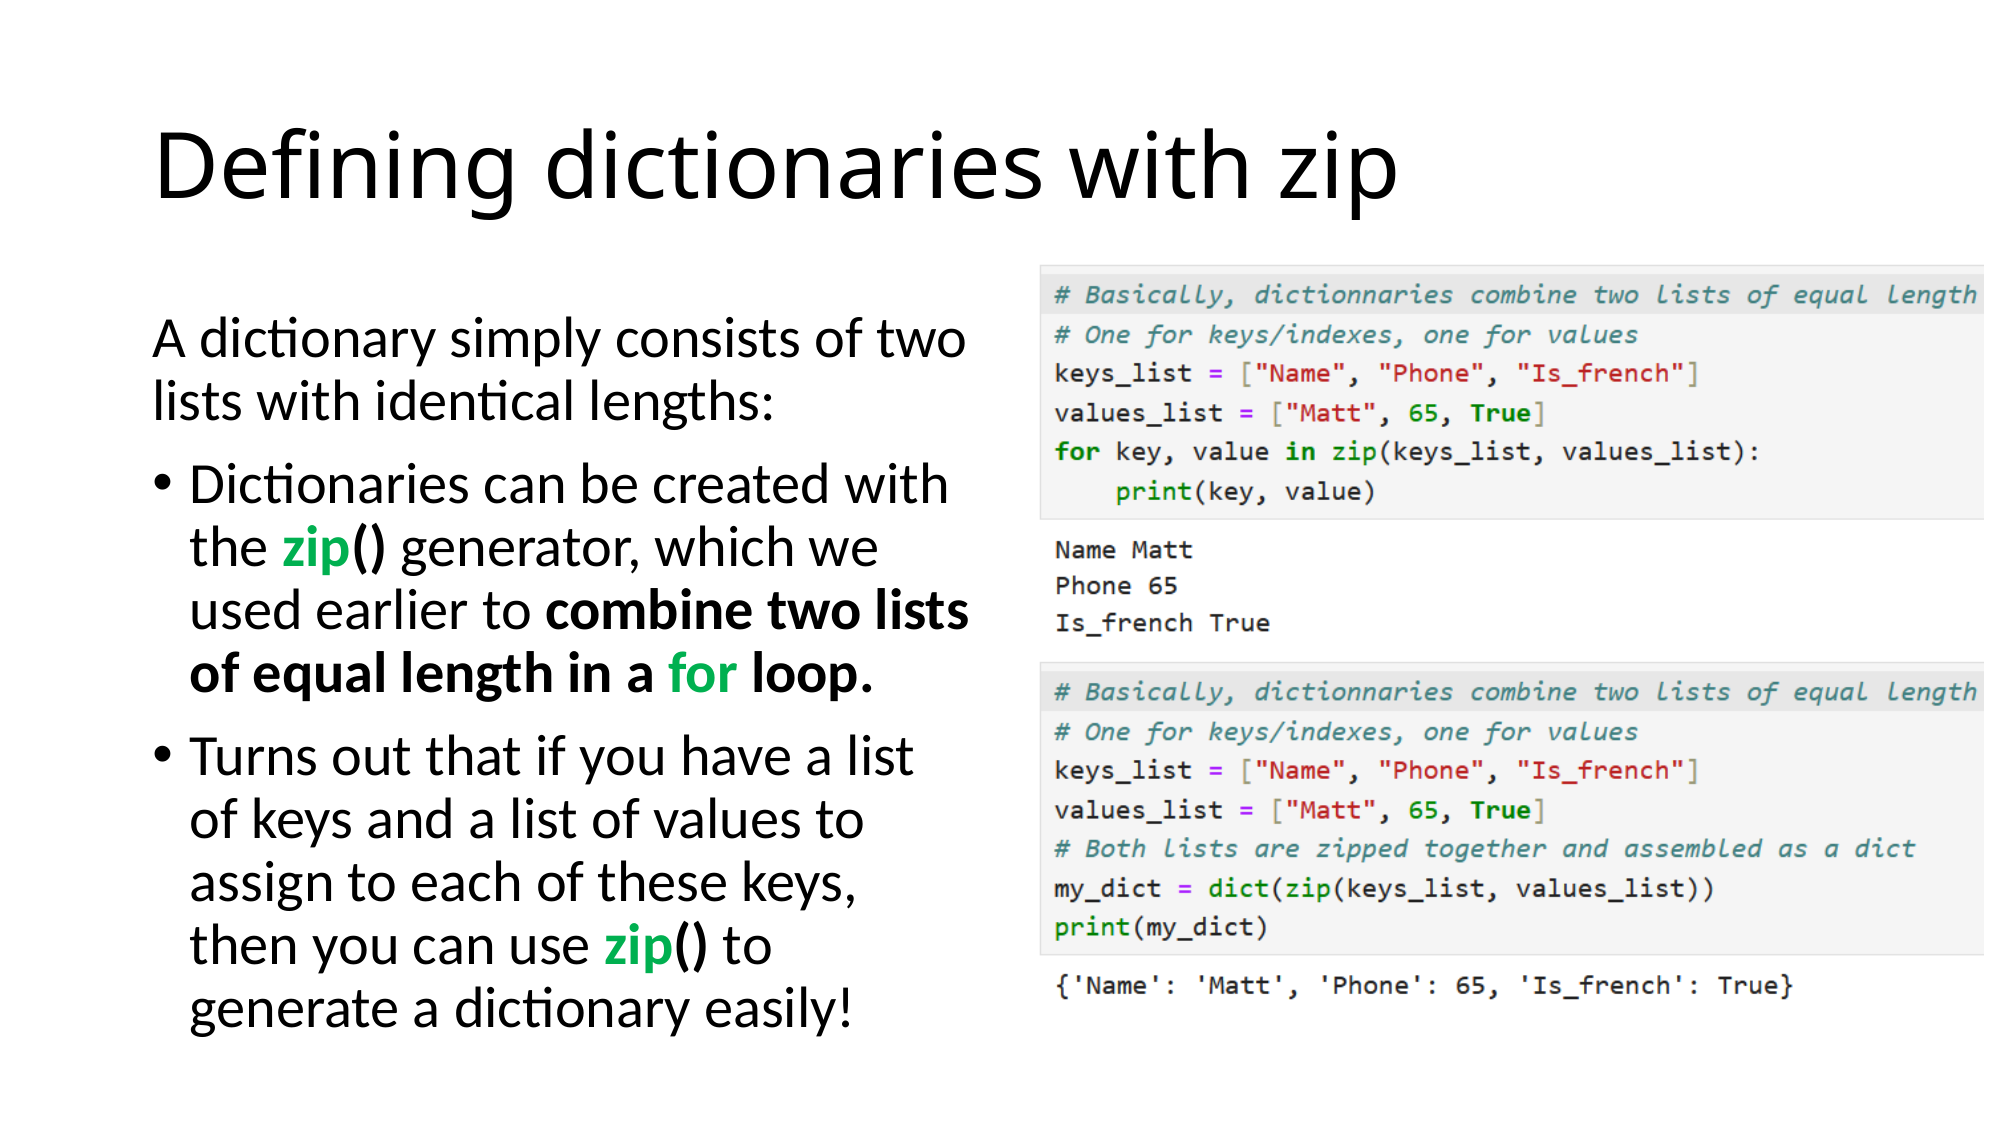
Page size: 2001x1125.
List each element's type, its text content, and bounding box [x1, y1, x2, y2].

picture [1032, 253, 1984, 1006]
list A dictionary simply consists of two lists with identical lengths: Dictionaries can be created with the zip() generator, which we used earlier to combine two lists of equal length in a for loop. Turns out that if you have a list of keys and a list of values to assign to each of these keys, then you can use zip() to generate a dictionary easily! [137, 299, 988, 1125]
title Defining dictionaries with zip [137, 59, 1863, 278]
